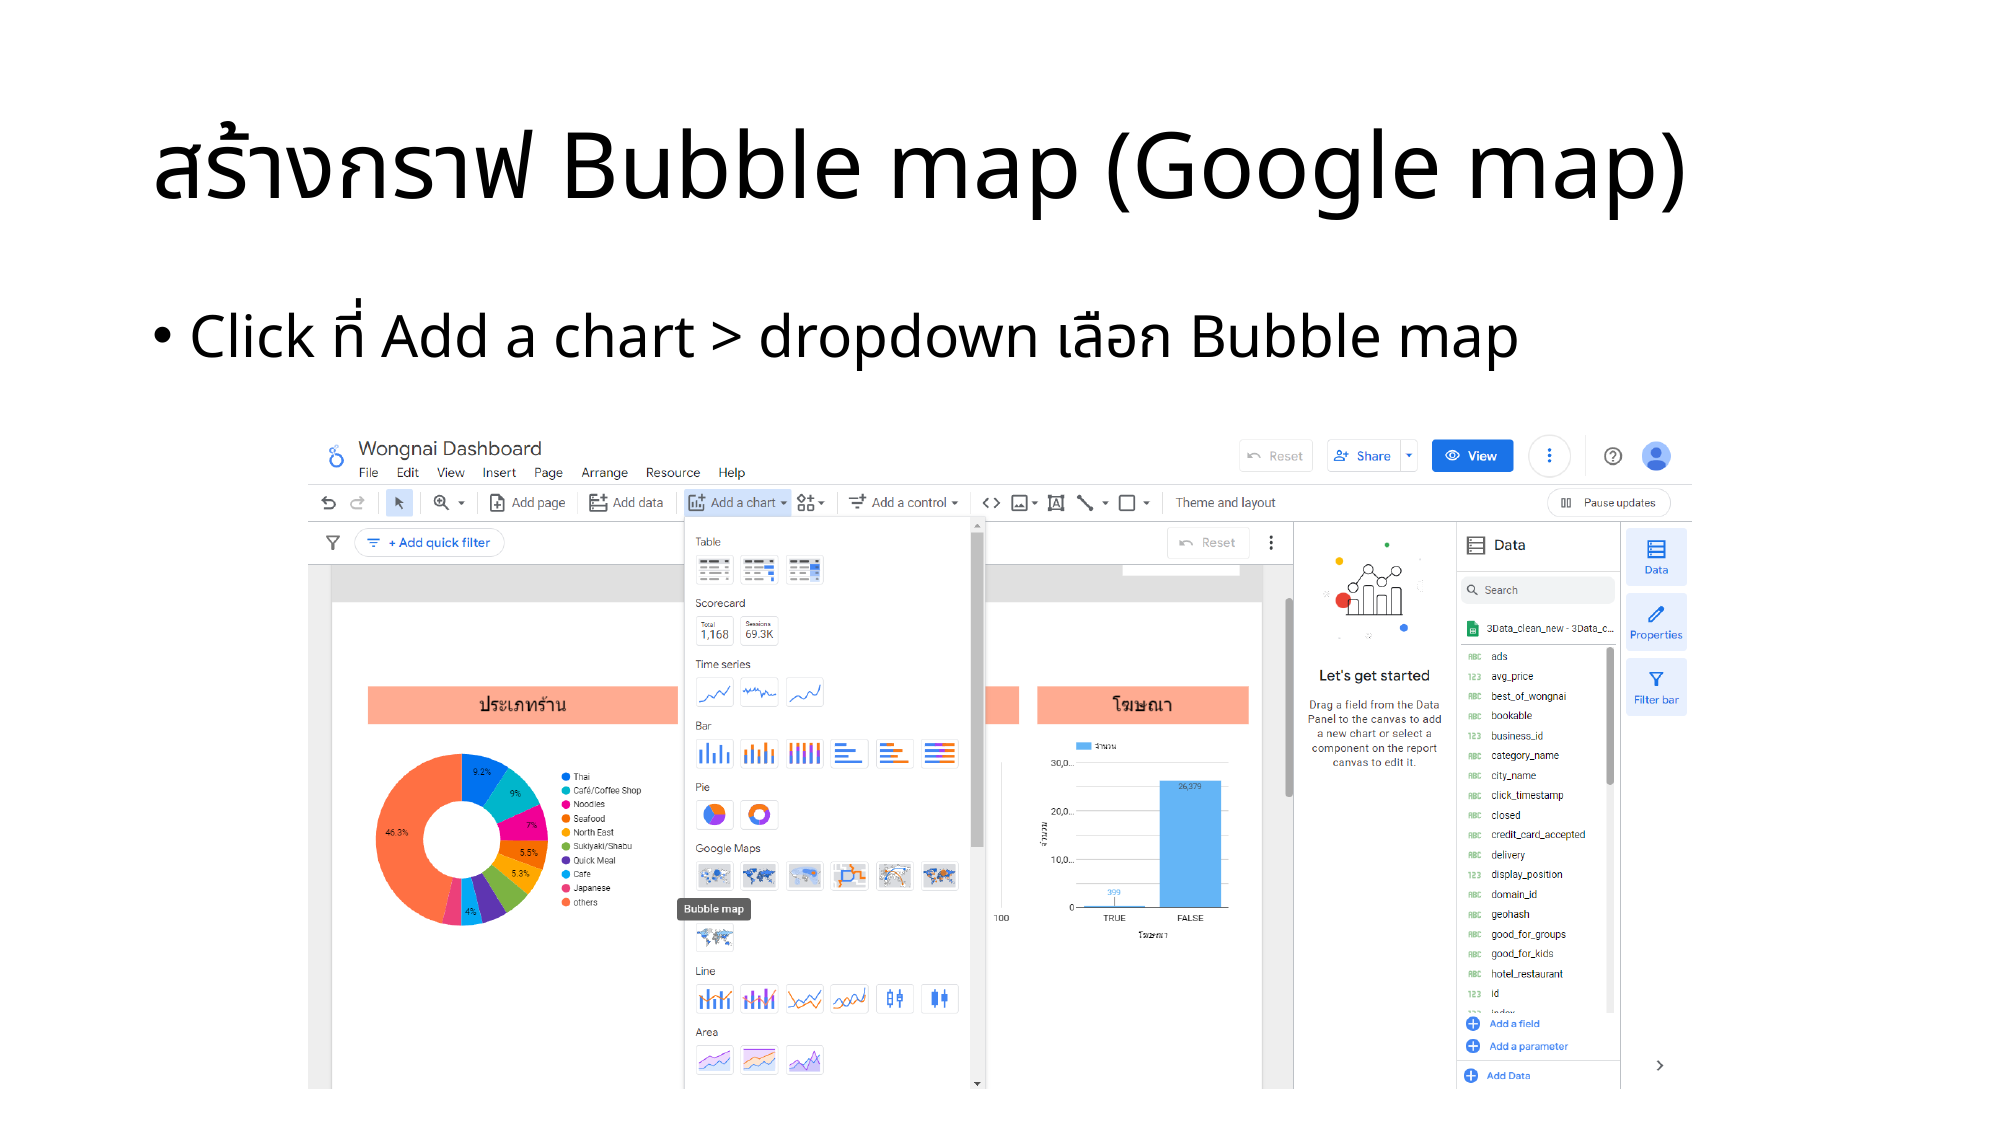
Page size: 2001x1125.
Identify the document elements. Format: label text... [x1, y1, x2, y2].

picture [308, 428, 1692, 1090]
title สร้างกราฟ Bubble map (Google map) [137, 59, 1863, 278]
list Click ที่ Add a chart > dropdown เลือก Bubble map [137, 299, 1863, 1014]
